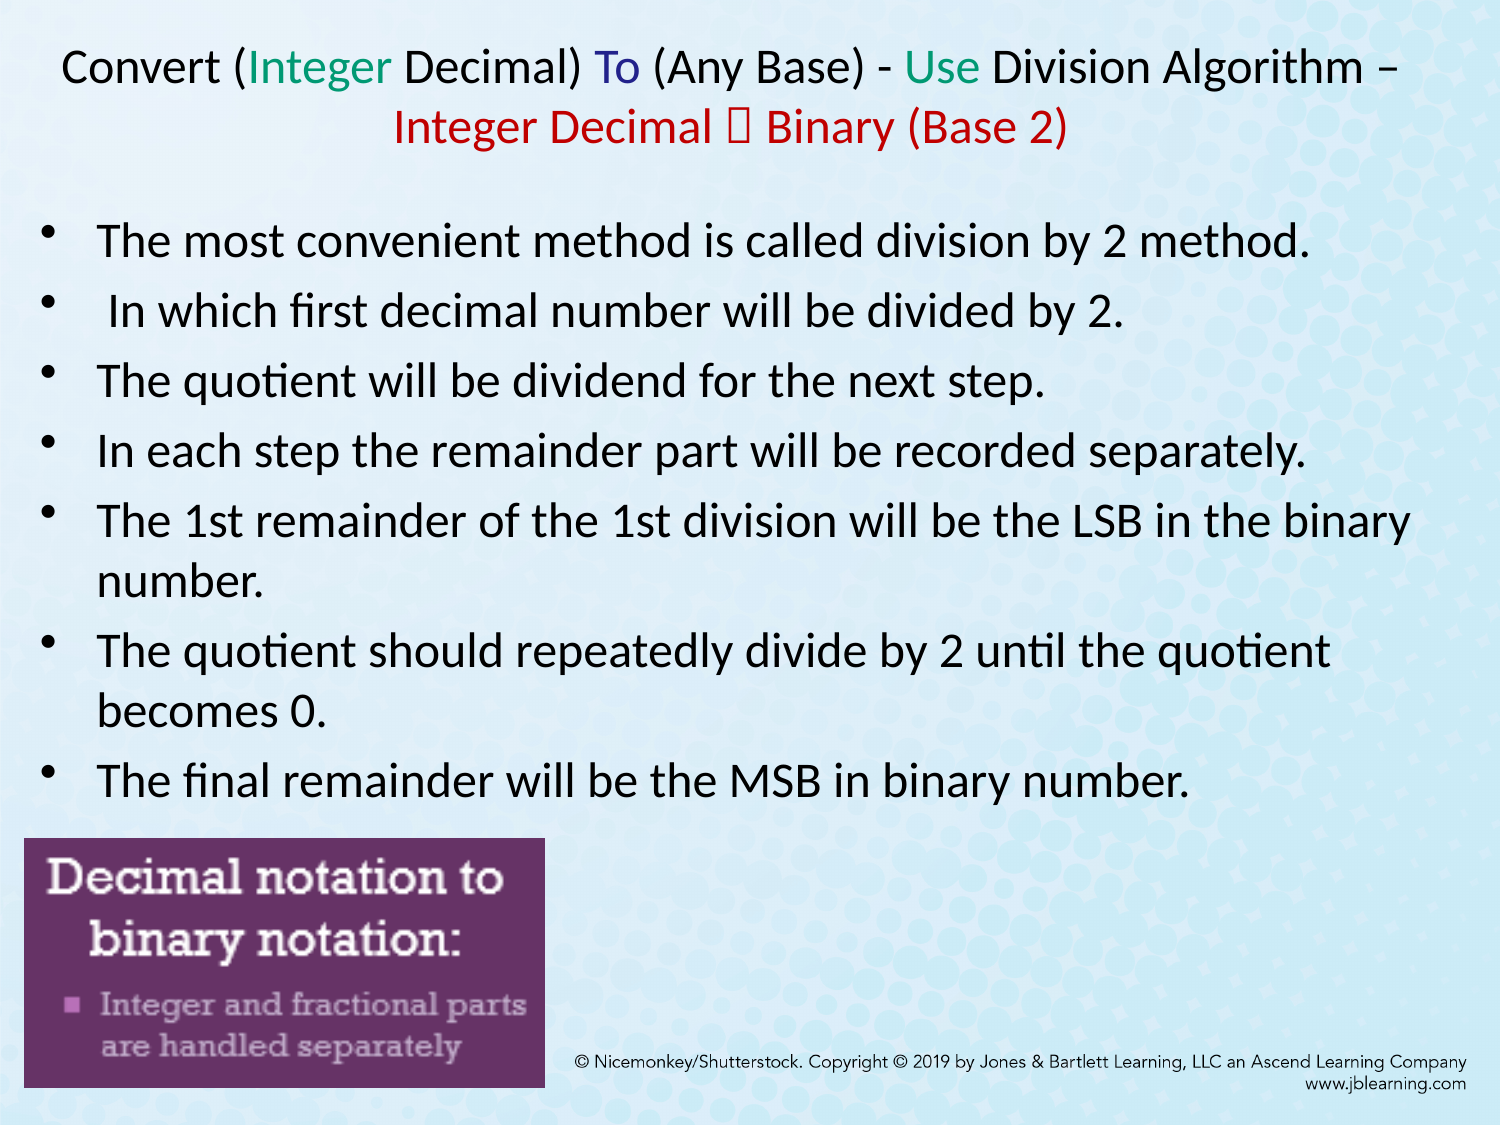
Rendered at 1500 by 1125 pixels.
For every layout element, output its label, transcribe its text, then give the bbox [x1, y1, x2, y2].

list The most convenient method is called division by 2 method. In which first decimal number will be divided by 2. The quotient will be dividend for the next step. In each step the remainder part will be recorded separately. The 1st remainder of the 1st division will be the LSB in the binary number. The quotient should repeatedly divide by 2 until the quotient becomes 0. The final remainder will be the MSB in binary number. [24, 200, 1475, 950]
title Convert (Integer Decimal) To (Any Base) - Use Division Algorithm – Integer Decimal  Binary (Base 2) [0, 37, 1463, 150]
picture [0, 0, 1500, 1125]
